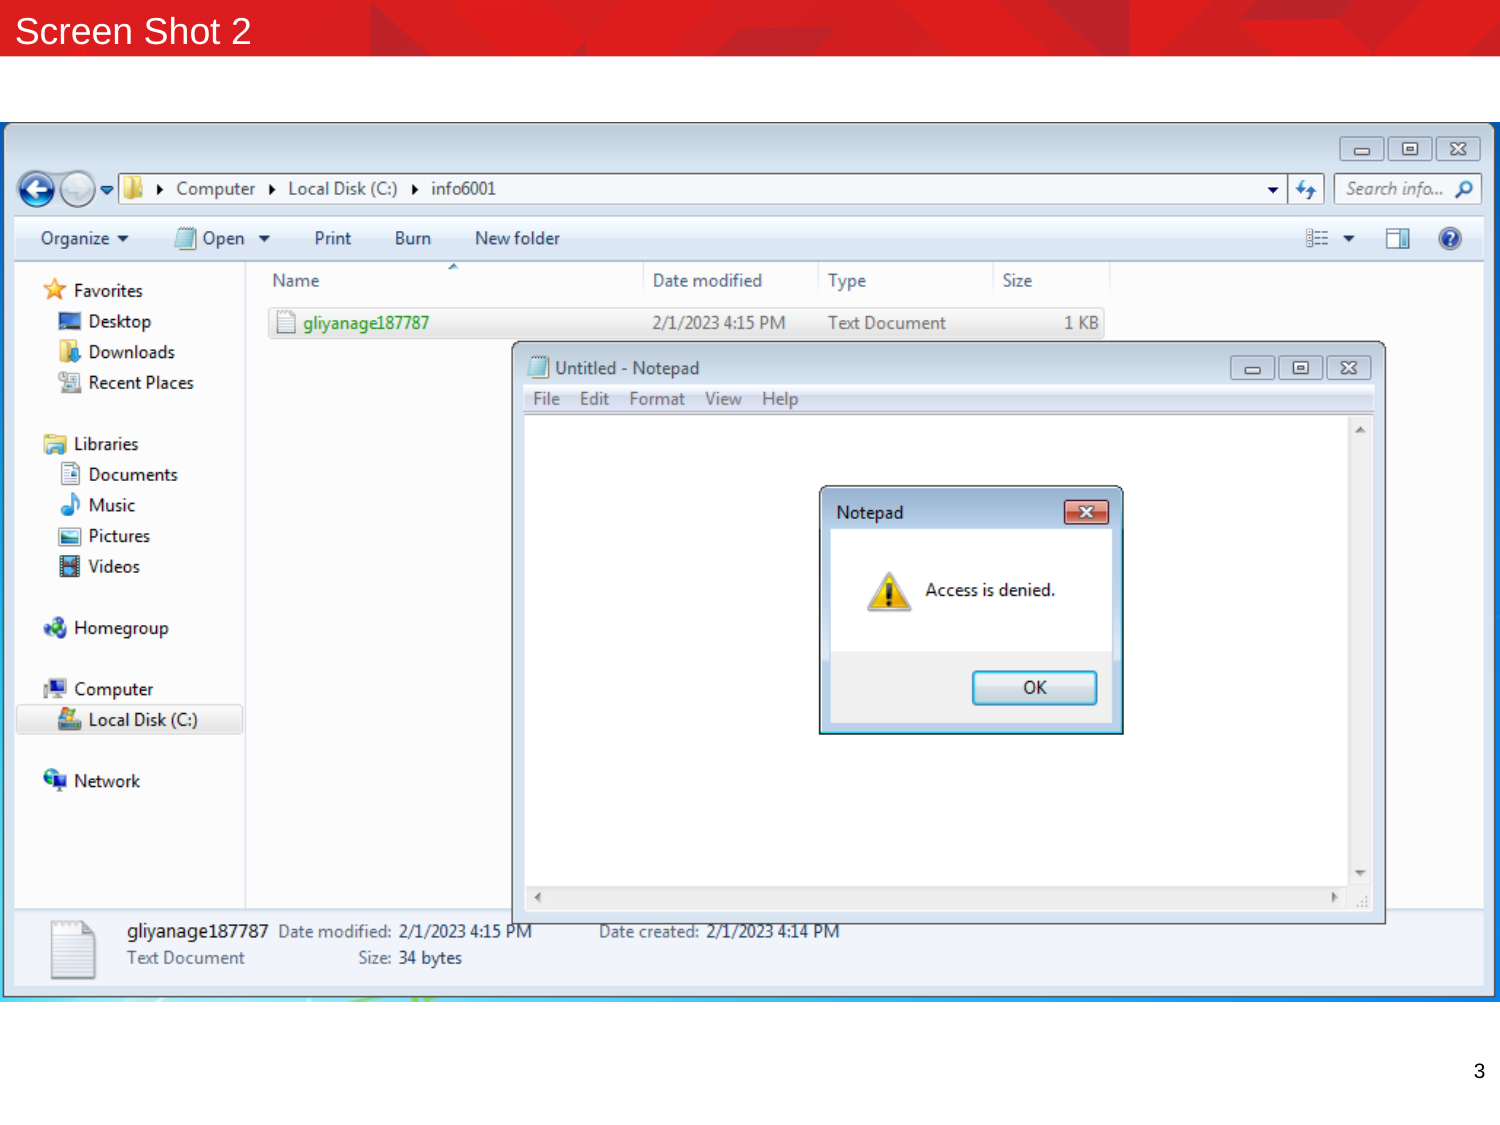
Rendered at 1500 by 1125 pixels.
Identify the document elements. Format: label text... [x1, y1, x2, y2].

picture [0, 0, 1500, 1125]
text_box 3 [1149, 1049, 1500, 1125]
text_box Screen Shot 2 [0, 0, 900, 60]
